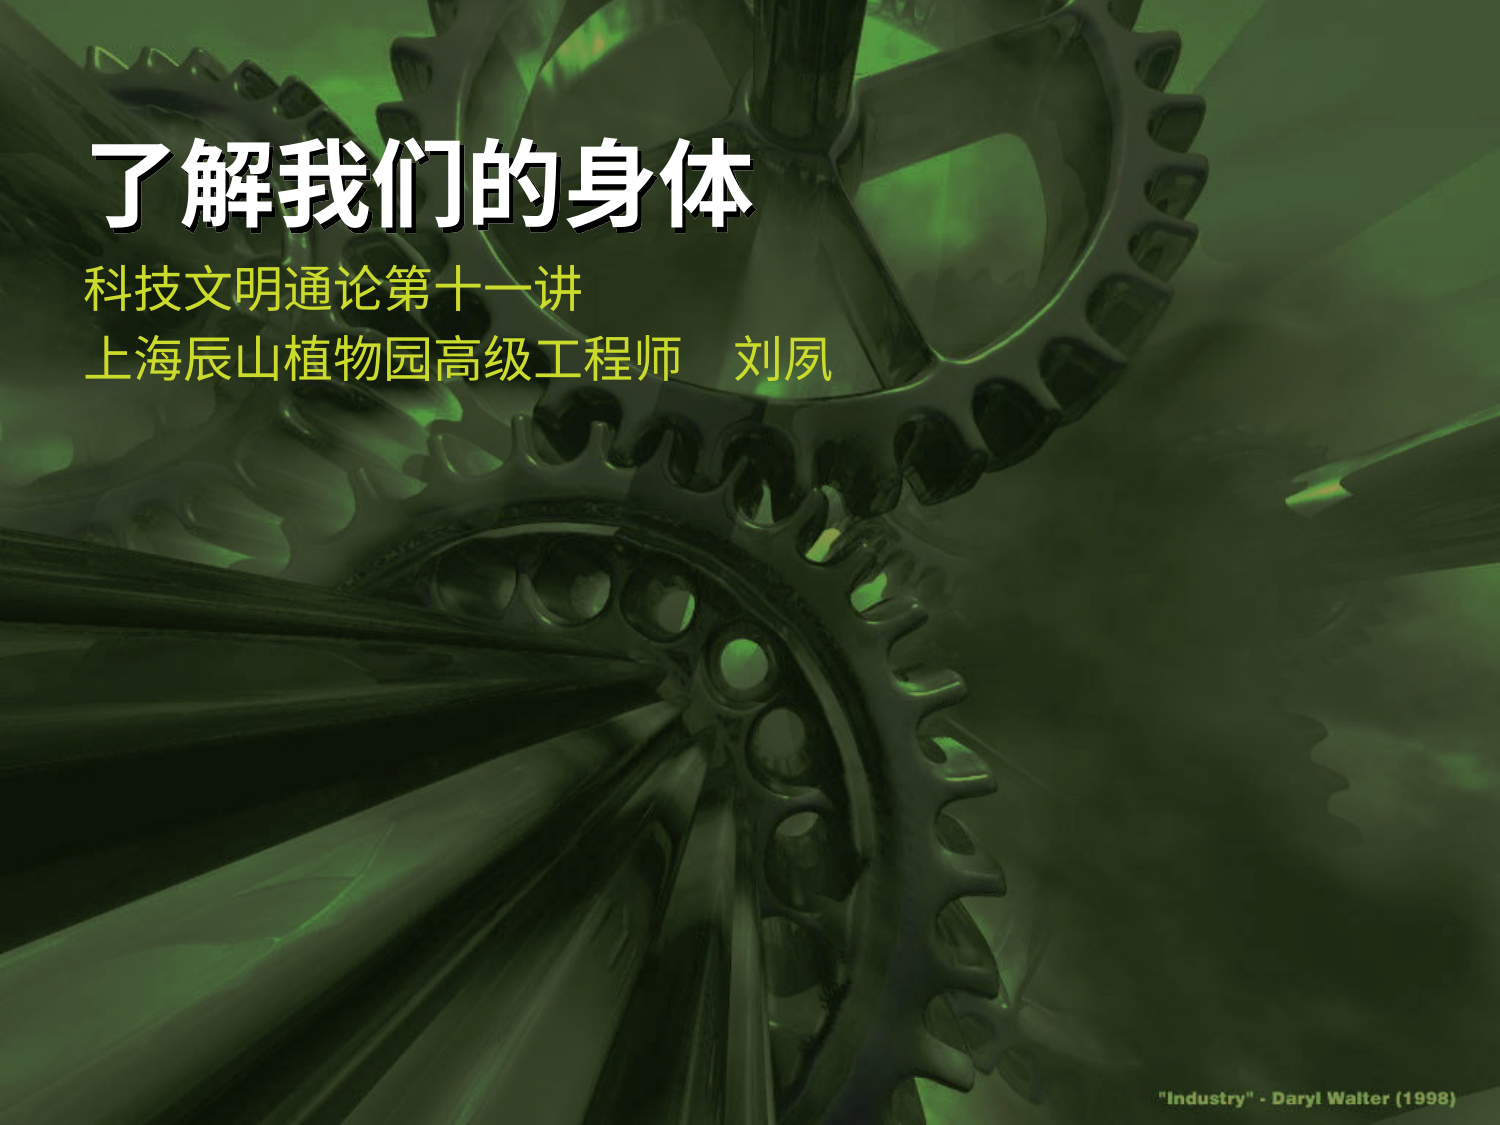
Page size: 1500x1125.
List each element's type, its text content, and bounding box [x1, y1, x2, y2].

subtitle 科技文明通论第十一讲 上海辰山植物园高级工程师 刘夙 [68, 249, 1432, 337]
picture [0, 0, 1500, 1125]
title 了解我们的身体 [68, 112, 1432, 249]
